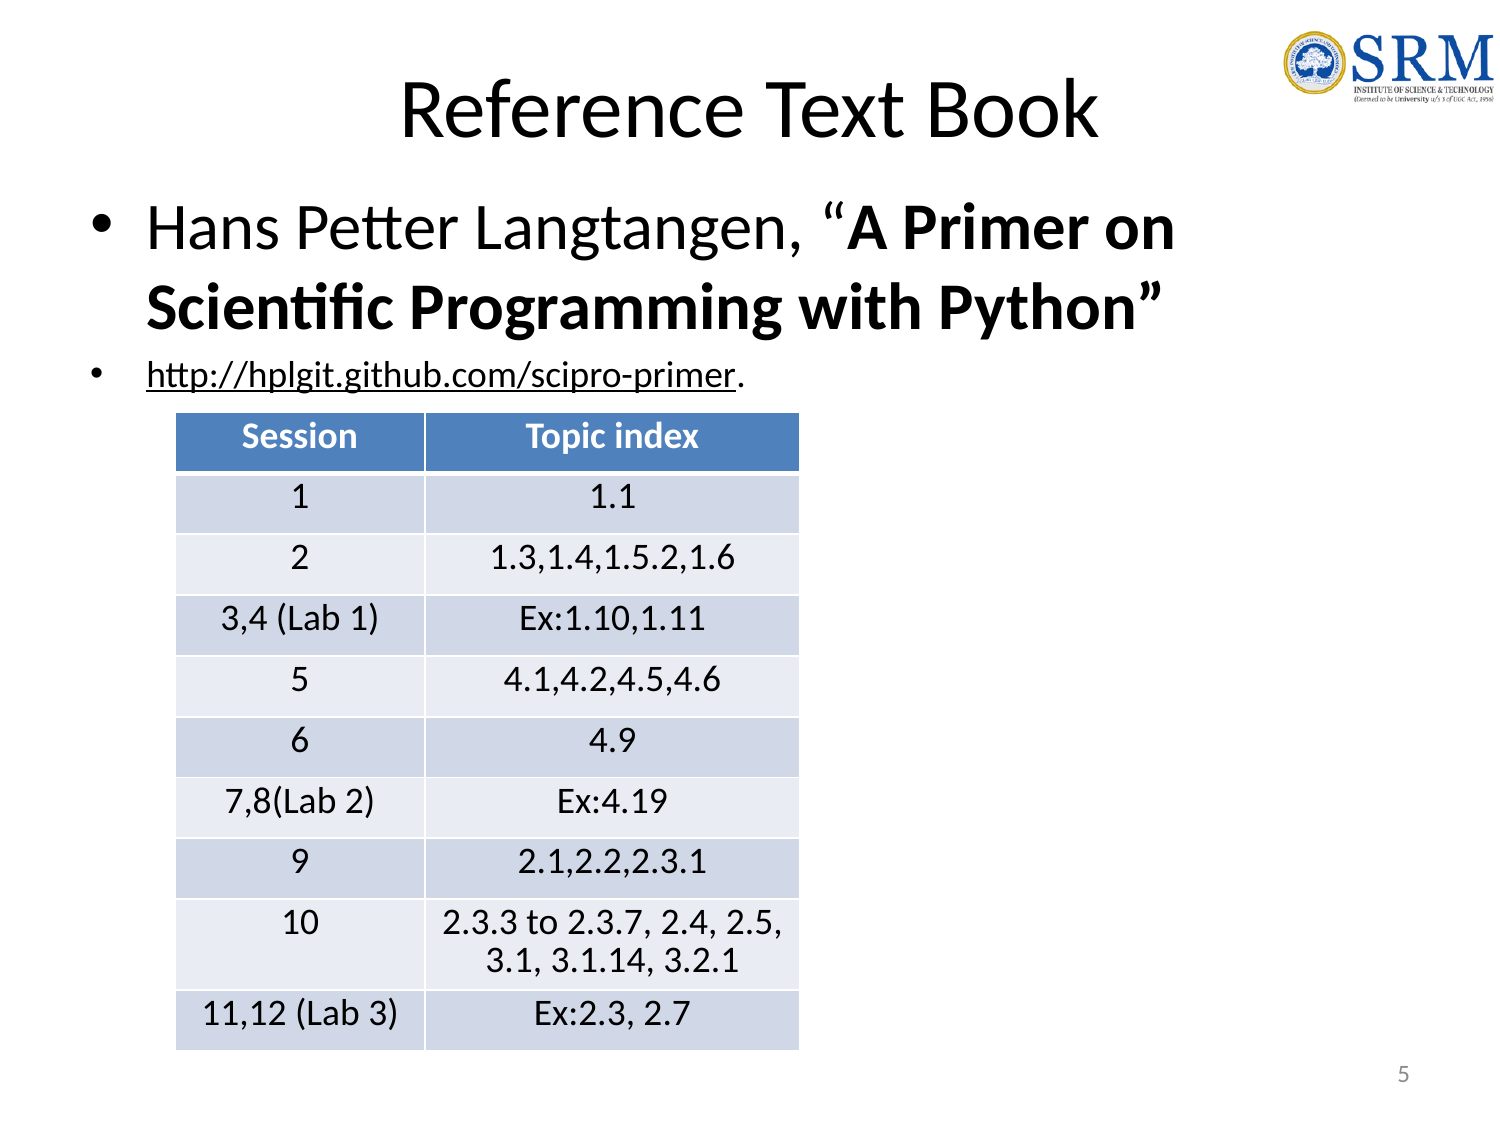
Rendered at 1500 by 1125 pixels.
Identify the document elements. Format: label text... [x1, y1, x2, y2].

table_cell Ex:1.10,1.11 [426, 596, 799, 655]
slide_number 5 [1074, 1042, 1425, 1103]
table_cell 6 [176, 718, 424, 777]
table_cell 11,12 (Lab 3) [176, 991, 424, 1050]
table_cell 1 [176, 476, 424, 533]
table_cell 9 [176, 839, 424, 898]
title Reference Text Book [75, 45, 1425, 163]
table_cell Ex:2.3, 2.7 [426, 991, 799, 1050]
table_cell 5 [176, 657, 424, 716]
table_cell 1.1 [426, 476, 799, 533]
table_header Topic index [426, 413, 799, 471]
table_cell Ex:4.19 [426, 778, 799, 837]
table_cell 2.3.3 to 2.3.7, 2.4, 2.5, 3.1, 3.1.14, 3.2.1 [426, 900, 799, 989]
picture [1273, 1, 1500, 131]
table_cell 7,8(Lab 2) [176, 778, 424, 837]
table_cell 4.9 [426, 718, 799, 777]
table_cell 1.3,1.4,1.5.2,1.6 [426, 535, 799, 594]
table_cell 3,4 (Lab 1) [176, 596, 424, 655]
list Hans Petter Langtangen, “A Primer on Scientific Programming with Python” http://hplgit.github.com/scipro-primer. [75, 174, 1425, 1005]
table_cell 2.1,2.2,2.3.1 [426, 839, 799, 898]
table_cell 4.1,4.2,4.5,4.6 [426, 657, 799, 716]
table_header Session [176, 413, 424, 471]
table_cell 2 [176, 535, 424, 594]
table_cell 10 [176, 900, 424, 989]
